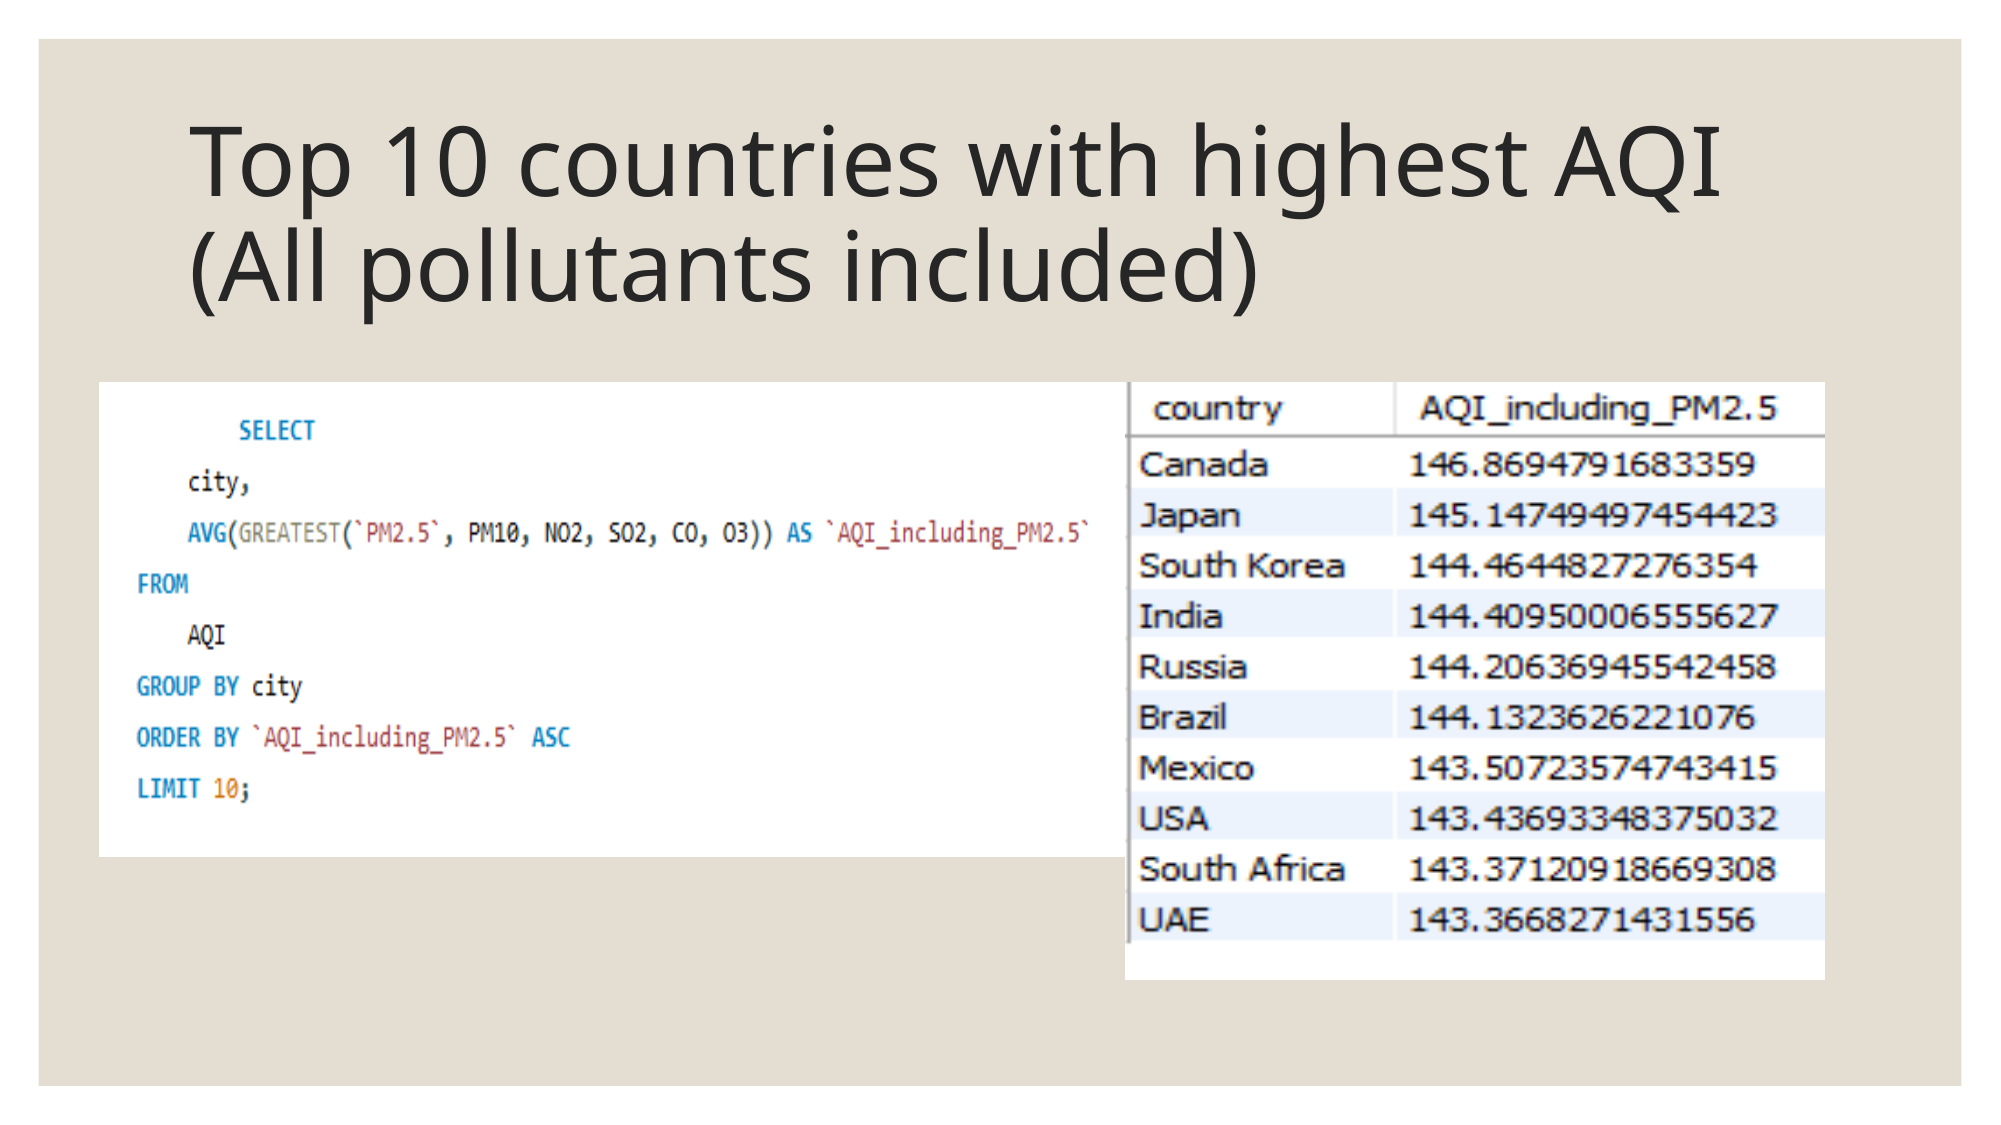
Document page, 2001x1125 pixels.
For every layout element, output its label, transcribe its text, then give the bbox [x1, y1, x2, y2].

picture [1125, 382, 1825, 980]
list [99, 382, 1120, 857]
title Top 10 countries with highest AQI (All pollutants included) [174, 105, 1825, 331]
